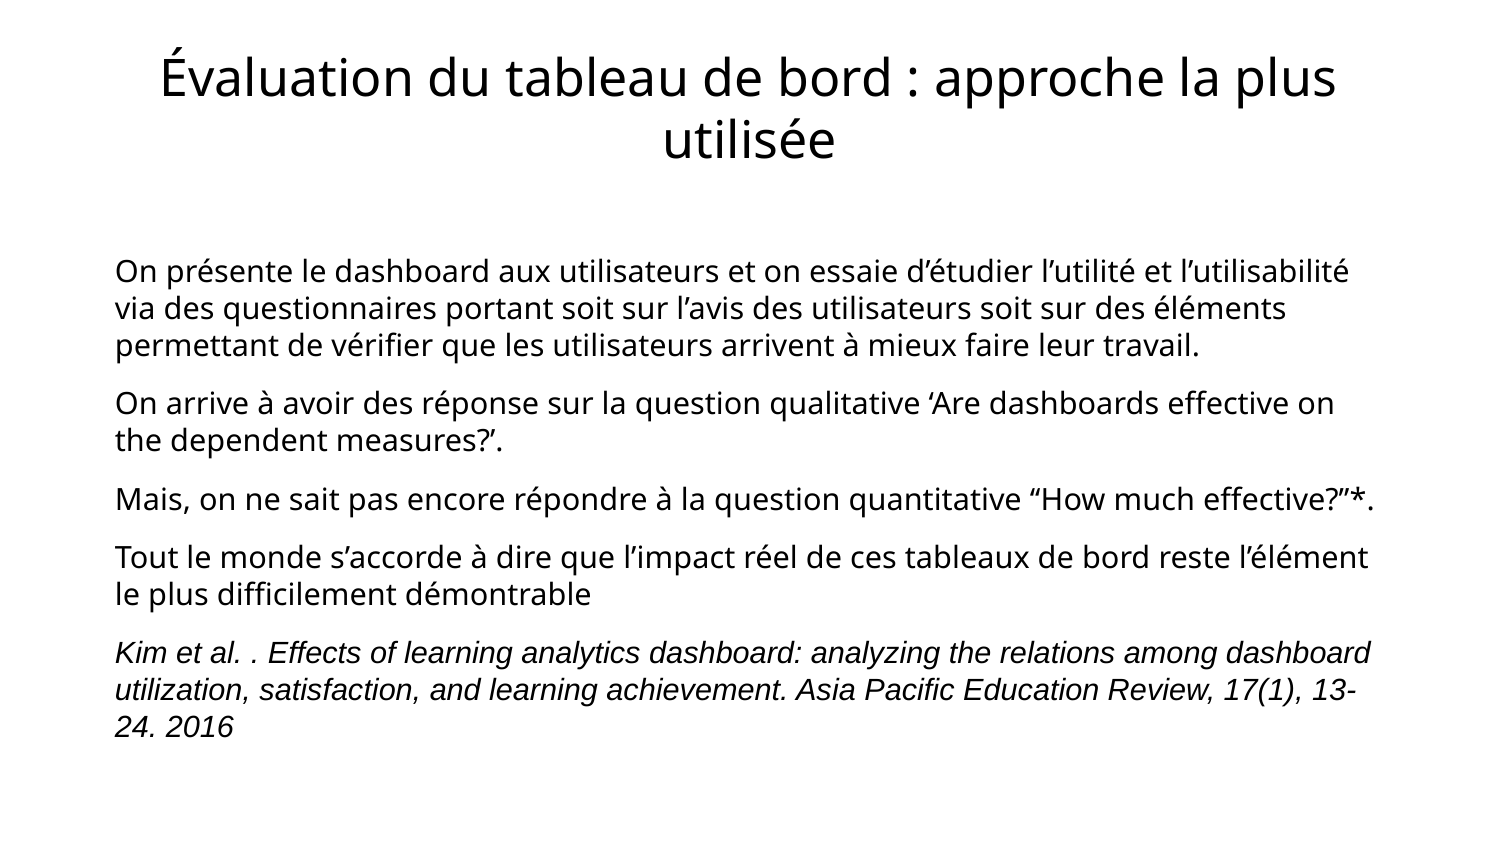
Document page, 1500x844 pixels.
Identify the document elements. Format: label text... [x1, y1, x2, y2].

title Évaluation du tableau de bord : approche la plus utilisée [109, 37, 1391, 176]
list On présente le dashboard aux utilisateurs et on essaie d’étudier l’utilité et l’utilisabilité via des questionnaires portant soit sur l’avis des utilisateurs soit sur des éléments permettant de vérifier que les utilisateurs arrivent à mieux faire leur travail. On arrive à avoir des réponse sur la question qualitative ‘Are dashboards effective on the dependent measures?’. Mais, on ne sait pas encore répondre à la question quantitative ‘‘How much effective?’’*. Tout le monde s’accorde à dire que l’impact réel de ces tableaux de bord reste l’élément le plus difficilement démontrable Kim et al. . Effects of learning analytics dashboard: analyzing the relations among dashboard utilization, satisfaction, and learning achievement. Asia Pacific Education Review, 17(1), 13-24. 2016 [109, 225, 1391, 771]
